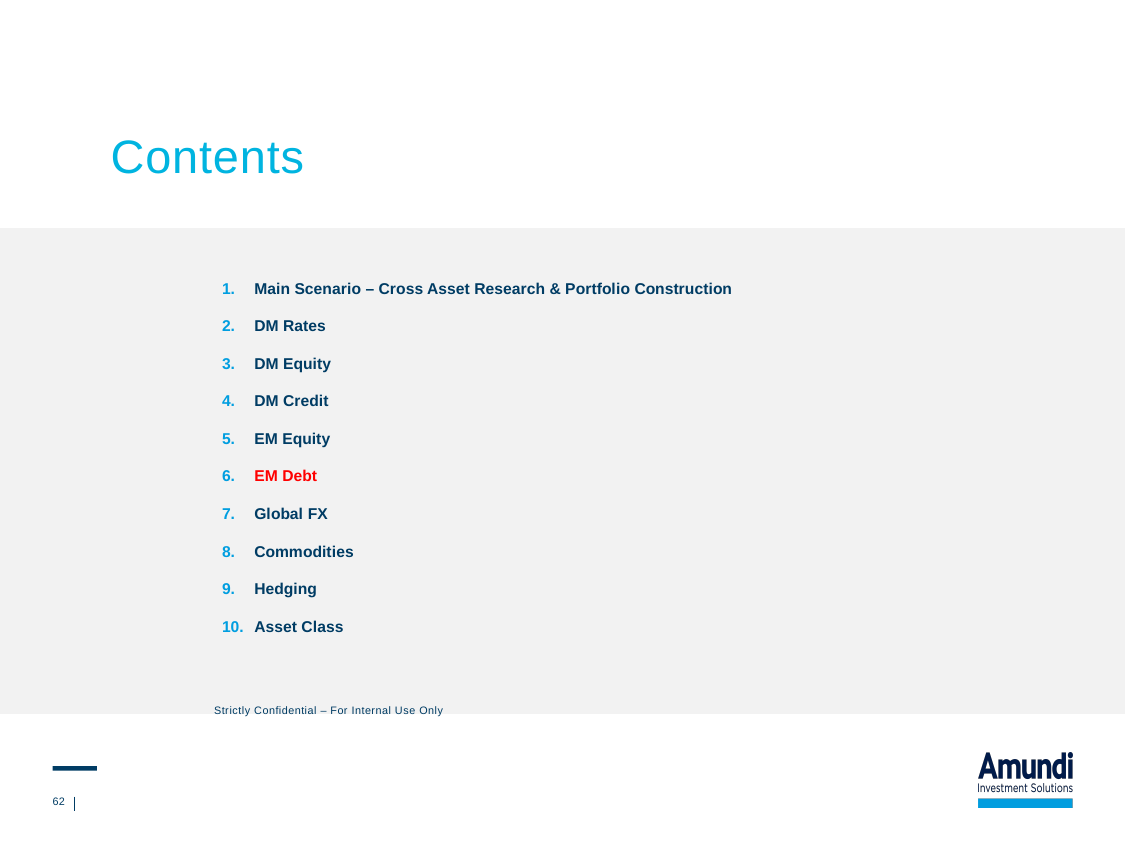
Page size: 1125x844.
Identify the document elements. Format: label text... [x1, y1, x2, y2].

list Main Scenario – Cross Asset Research & Portfolio Construction DM Rates DM Equity DM Credit EM Equity EM Debt Global FX Commodities Hedging Asset Class [221, 278, 933, 639]
picture [978, 752, 1073, 798]
title Contents [110, 133, 1068, 191]
slide_number 62 [52, 794, 75, 817]
footer Strictly Confidential – For Internal Use Only [214, 703, 696, 720]
